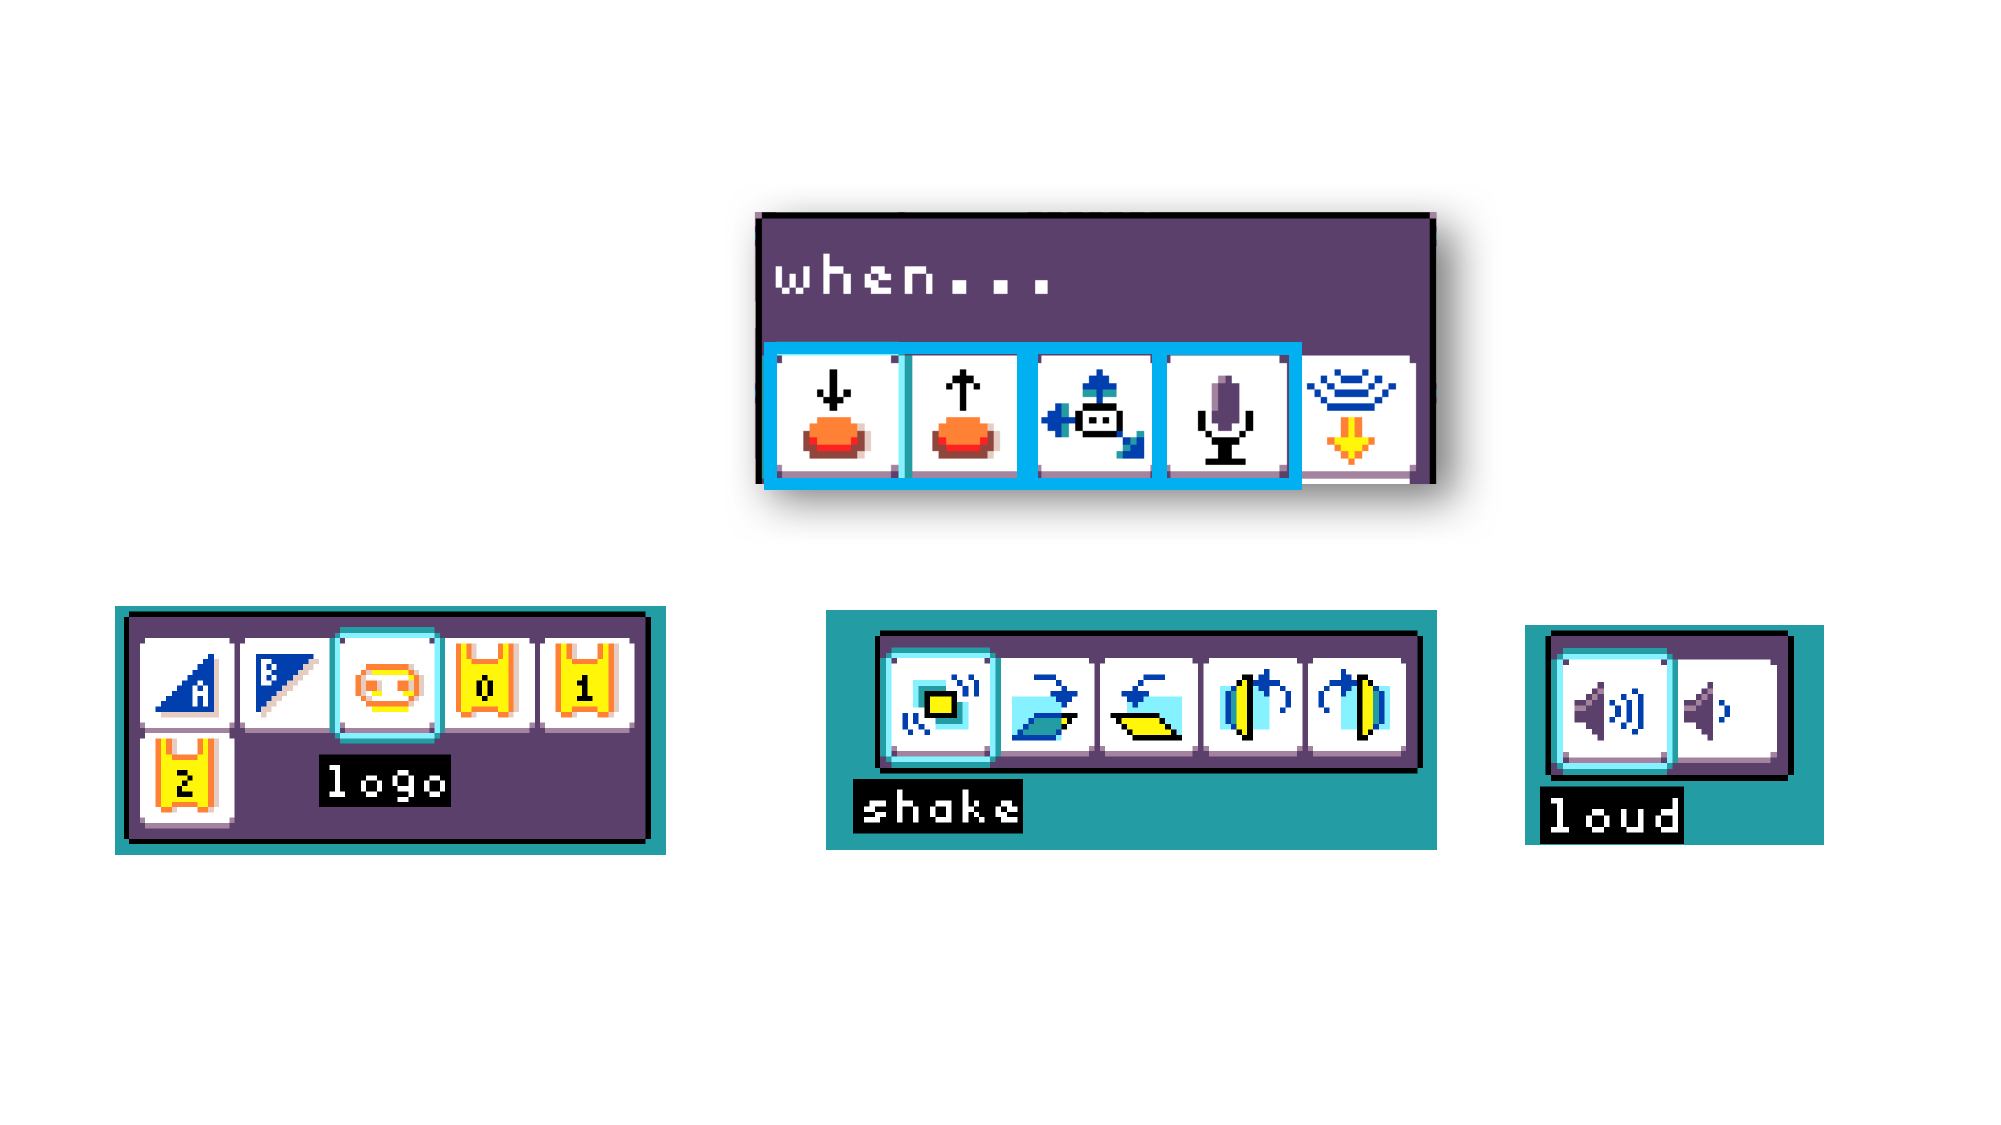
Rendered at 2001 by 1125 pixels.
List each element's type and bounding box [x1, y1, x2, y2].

picture [754, 212, 1437, 484]
picture [826, 610, 1437, 850]
picture [115, 606, 666, 855]
picture [1168, 356, 1288, 477]
picture [1525, 625, 1824, 845]
picture [1039, 355, 1151, 477]
picture [778, 355, 1016, 477]
